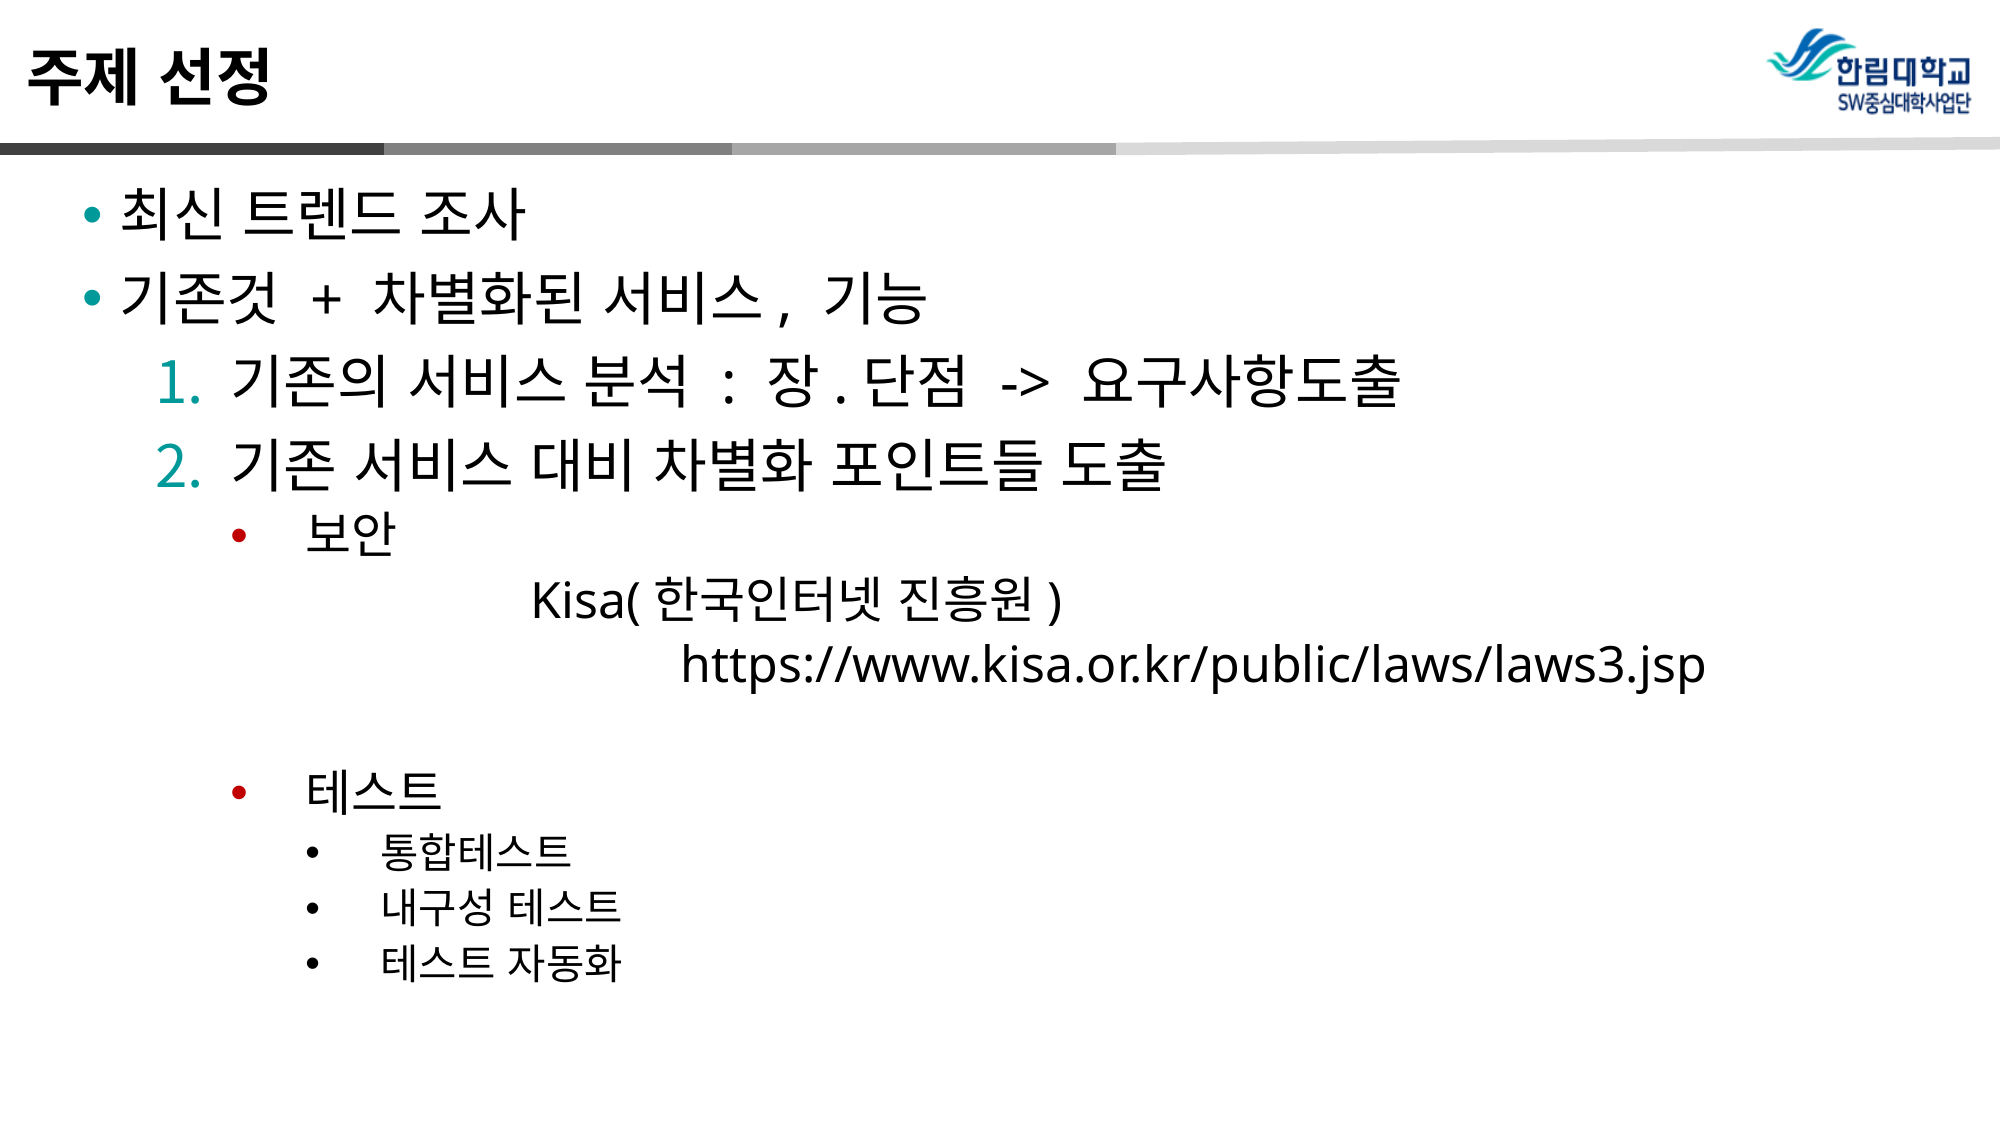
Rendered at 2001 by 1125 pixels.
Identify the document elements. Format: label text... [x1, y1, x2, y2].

list 최신 트렌드 조사 기존것 + 차별화된 서비스, 기능 기존의 서비스 분석 : 장.단점 -> 요구사항도출 기존 서비스 대비 차별화 포인트들 도출 보안 Kisa(한국인터넷 진흥원) https://www.kisa.or.kr/public/laws/laws3.jsp 테스트 통합테스트 내구성 테스트 테스트 자동화 [67, 178, 1934, 1098]
picture [1764, 23, 1974, 119]
title 주제 선정 [11, 39, 1693, 127]
